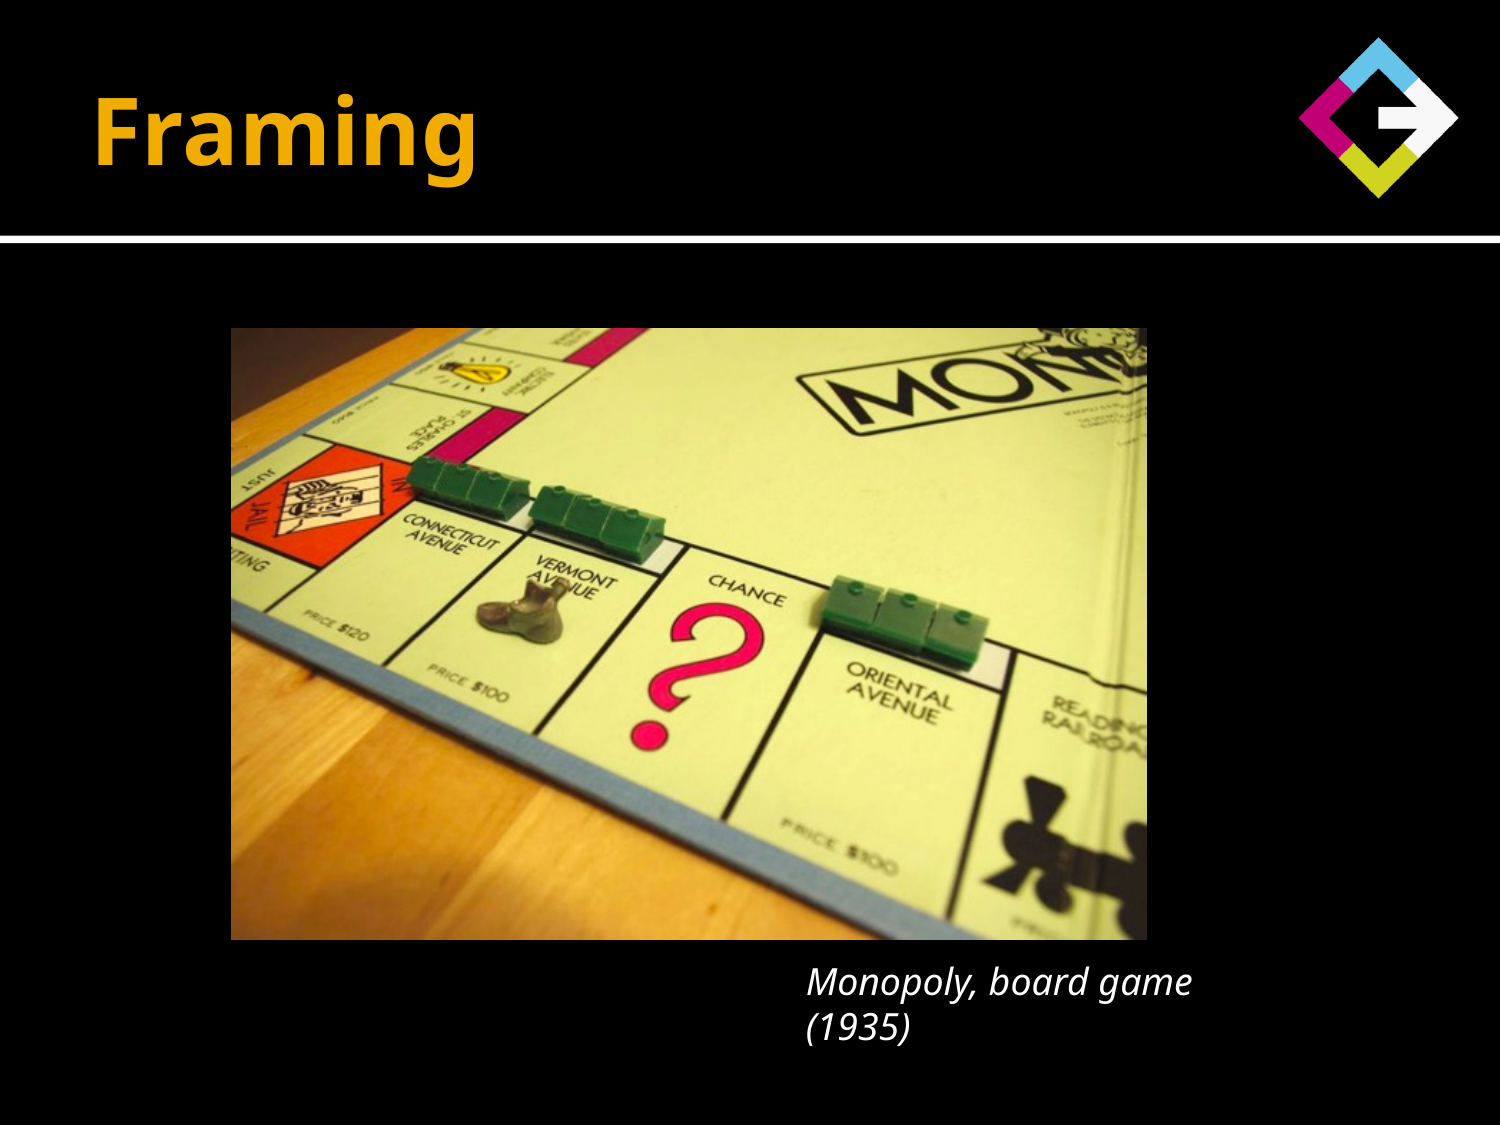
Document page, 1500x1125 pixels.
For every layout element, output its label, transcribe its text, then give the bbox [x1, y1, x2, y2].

text_box [85, 316, 1294, 952]
text_box [88, 952, 1439, 1059]
text_box Monopoly, board game (1935) [771, 950, 1500, 1056]
picture [1425, 34, 1464, 201]
picture [231, 328, 1147, 940]
text_box [88, 302, 1439, 950]
title Framing [75, 25, 1425, 231]
